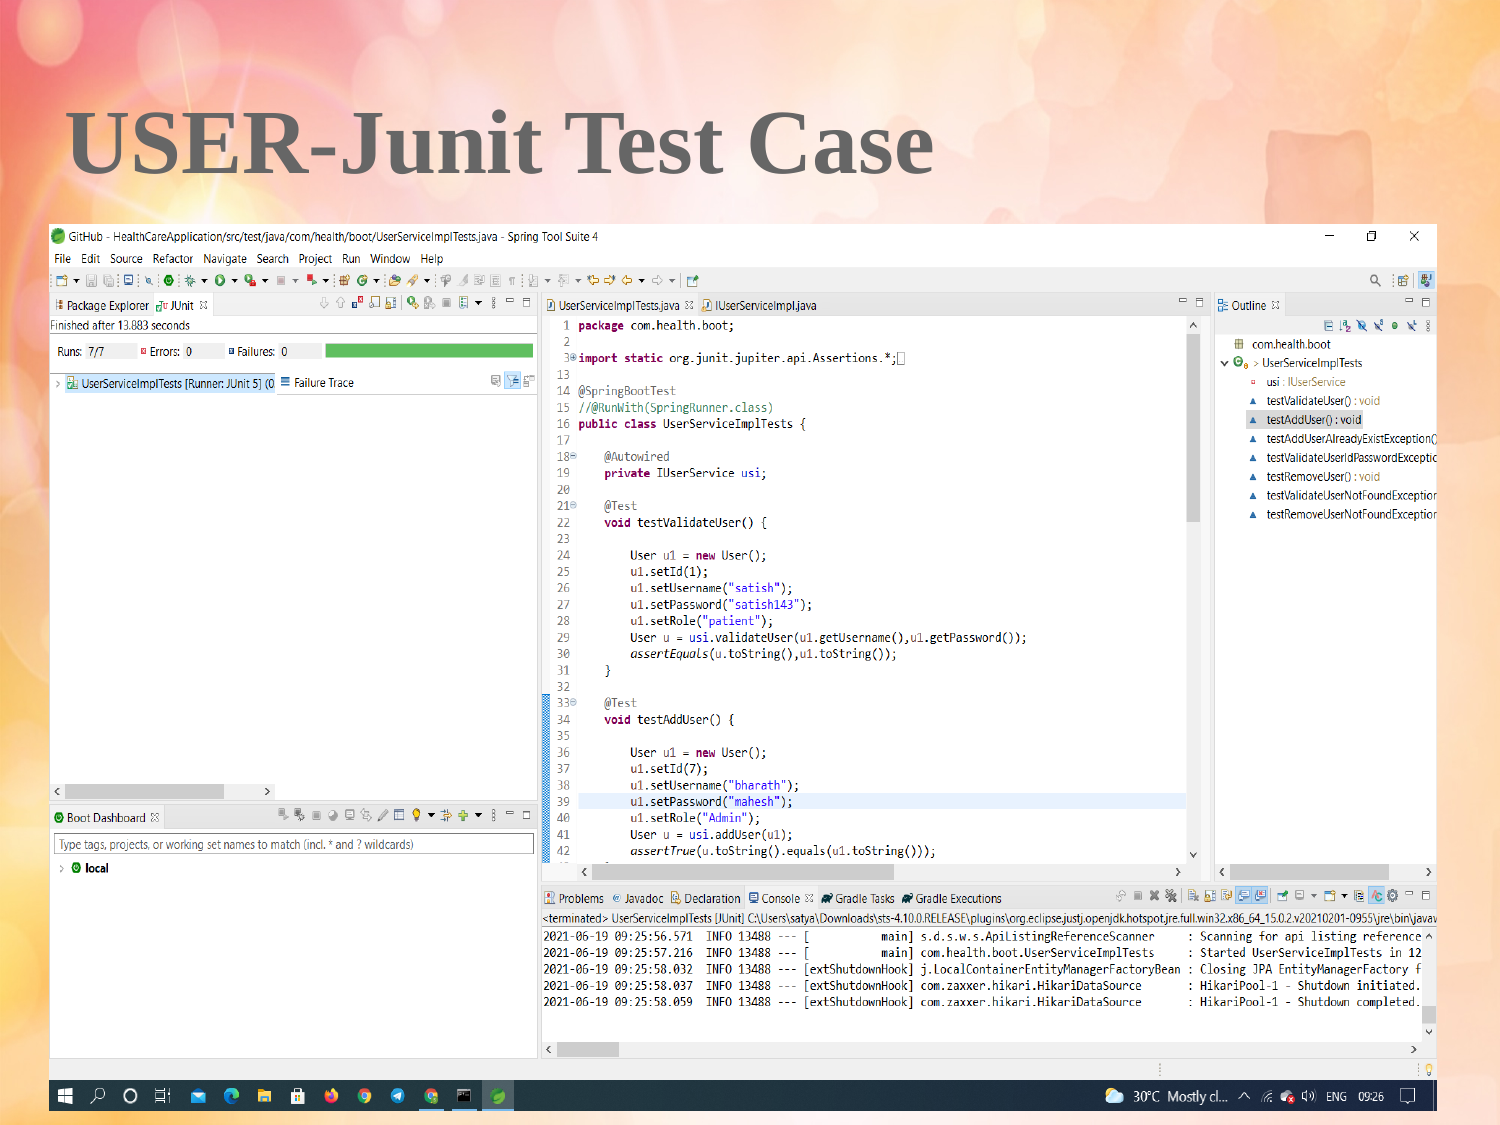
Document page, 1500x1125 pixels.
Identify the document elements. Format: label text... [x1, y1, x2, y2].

picture [0, 0, 1500, 1125]
text_box USER-Junit Test Case [49, 74, 952, 200]
